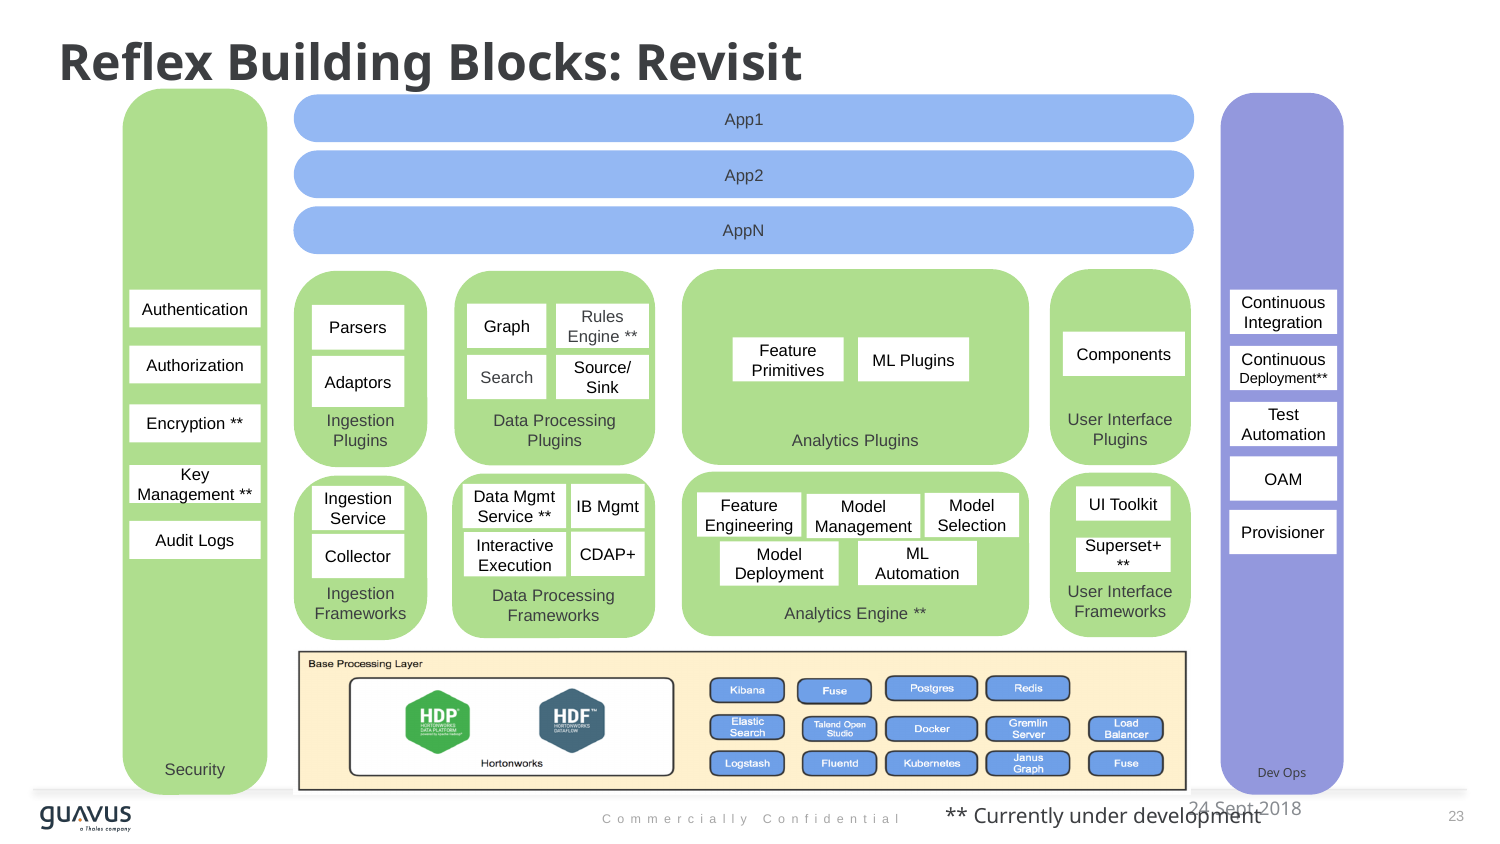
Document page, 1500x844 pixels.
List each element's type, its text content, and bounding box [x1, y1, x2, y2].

text_box Parsers [311, 304, 405, 350]
text_box Security [122, 88, 268, 795]
text_box Feature Primitives [732, 337, 844, 382]
text_box ML Automation [858, 540, 977, 586]
text_box Key Management ** [129, 465, 261, 503]
text_box IB Mgmt [571, 483, 645, 529]
text_box ** Currently under development [930, 794, 1277, 835]
text_box Superset+ ** [1076, 537, 1171, 572]
text_box Analytics Plugins [681, 269, 1030, 465]
text_box Adaptors [311, 355, 405, 407]
text_box Test Automation [1229, 401, 1338, 447]
title Reflex Building Blocks: Revisit [43, 0, 1467, 128]
text_box Ingestion Service [311, 485, 405, 531]
text_box Continuous Integration [1229, 289, 1338, 334]
text_box ML Plugins [858, 337, 970, 382]
text_box Data Processing Plugins [454, 270, 656, 466]
text_box Audit Logs [129, 520, 261, 559]
text_box Feature Engineering [697, 492, 802, 537]
text_box Continuous Deployment** [1229, 345, 1338, 391]
text_box Authorization [129, 345, 261, 384]
text_box Analytics Engine ** [681, 471, 1030, 637]
text_box CDAP+ [571, 531, 645, 576]
text_box Search [467, 354, 547, 400]
text_box OAM [1229, 456, 1338, 501]
text_box Model Deployment [719, 541, 839, 586]
text_box Source/ Sink [556, 354, 649, 400]
text_box Authentication [129, 289, 261, 328]
text_box Data Mgmt Service ** [462, 483, 567, 529]
picture [293, 647, 1192, 796]
text_box Collector [311, 533, 405, 579]
text_box Ingestion Frameworks [293, 475, 428, 641]
text_box Encryption ** [129, 404, 261, 443]
text_box User Interface Plugins [1049, 269, 1191, 466]
picture [27, 796, 146, 841]
text_box Provisioner [1229, 509, 1337, 555]
text_box Ingestion Plugins [293, 270, 428, 468]
text_box Graph [467, 303, 547, 348]
text_box Model Selection [924, 492, 1020, 538]
text_box App1 [293, 94, 1195, 143]
text_box App2 [293, 150, 1195, 199]
text_box Components [1062, 331, 1185, 376]
text_box Data Processing Frameworks [452, 473, 656, 639]
text_box AppN [293, 206, 1194, 255]
text_box Interactive Execution [463, 532, 567, 577]
text_box Rules Engine ** [556, 303, 649, 348]
text_box Dev Ops [1220, 92, 1344, 795]
text_box Model Management [806, 493, 921, 539]
text_box UI Toolkit [1076, 486, 1171, 521]
text_box User Interface Frameworks [1049, 472, 1191, 638]
